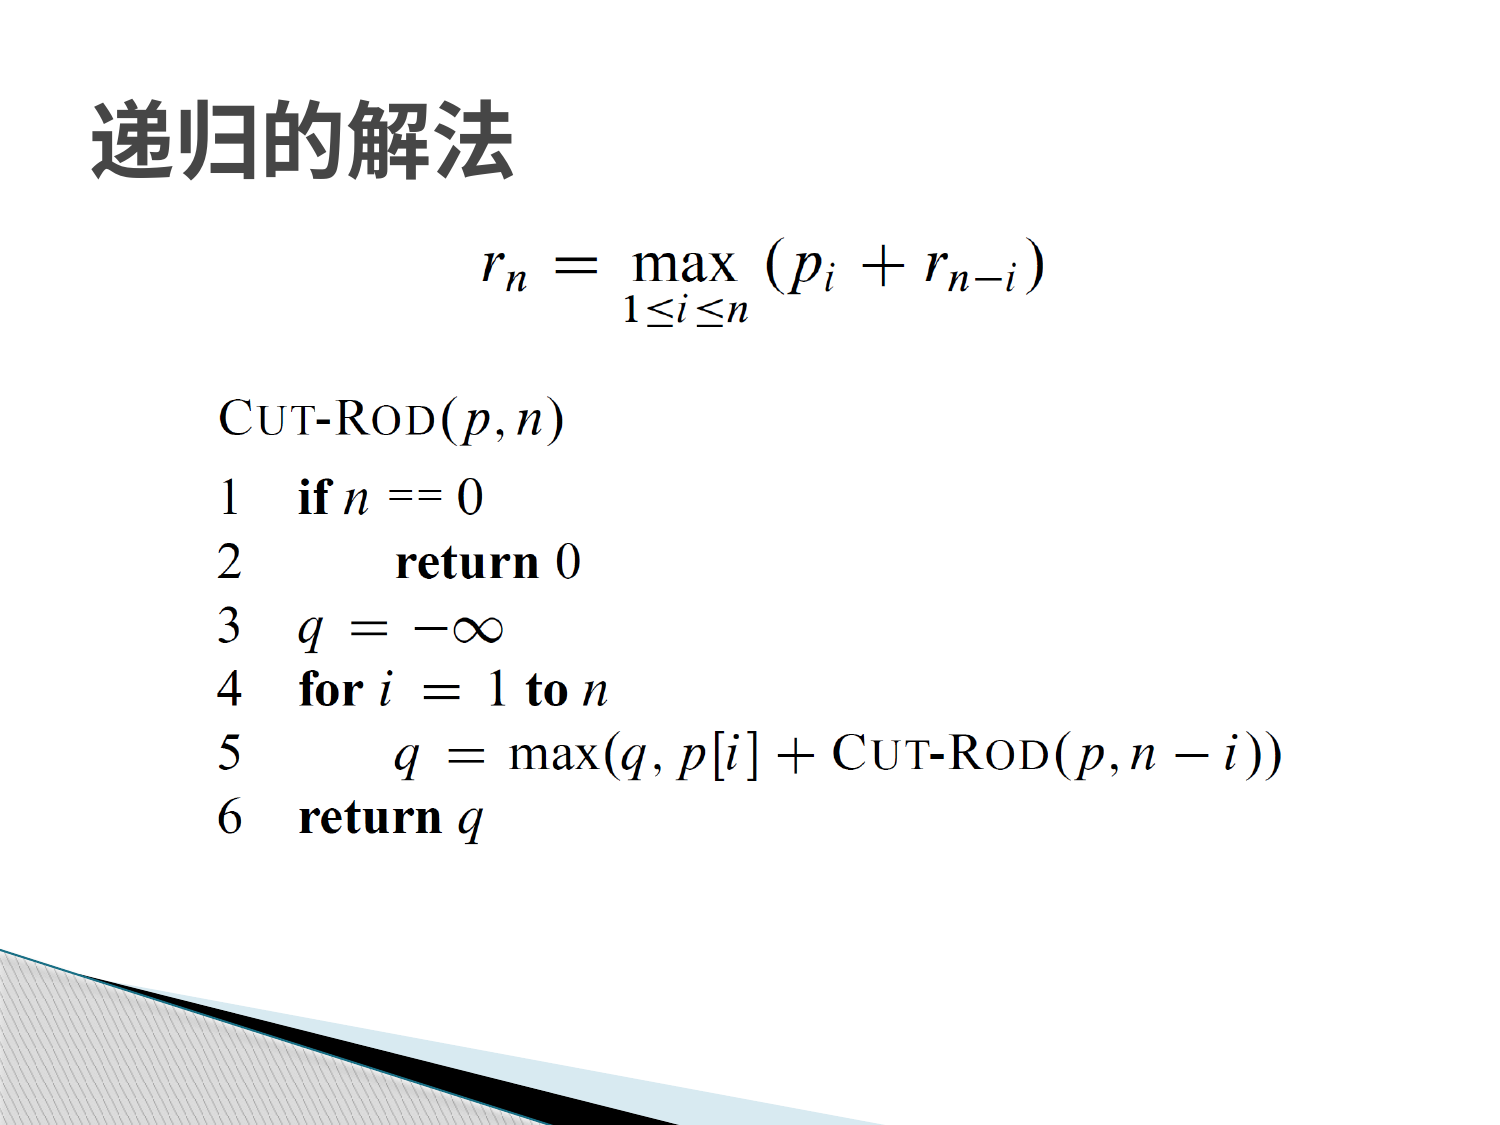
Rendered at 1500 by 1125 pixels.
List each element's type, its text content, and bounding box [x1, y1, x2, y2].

picture [454, 195, 1070, 350]
picture [208, 387, 1292, 861]
title 递归的解法 [75, 45, 1425, 233]
